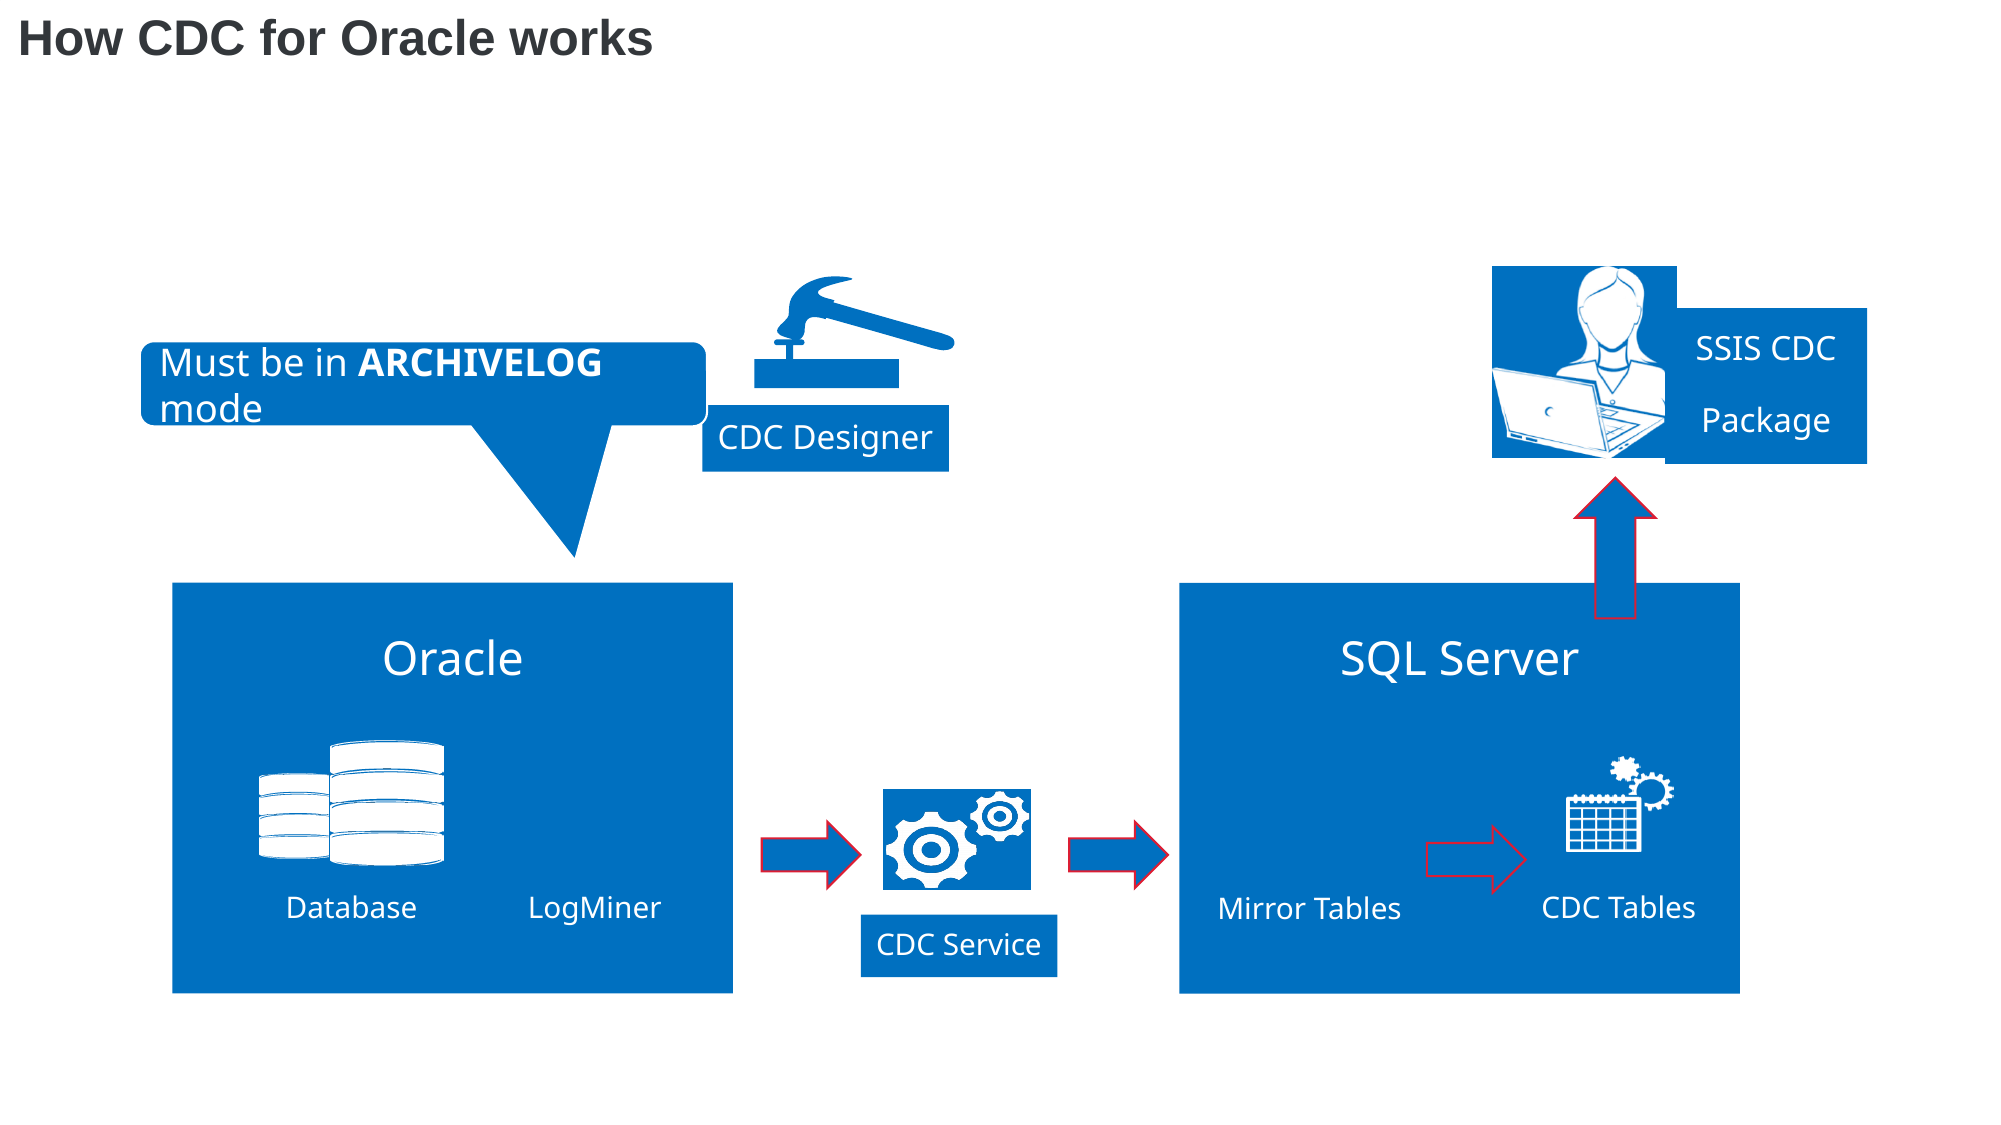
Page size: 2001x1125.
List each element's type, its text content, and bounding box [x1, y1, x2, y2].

text_box SSIS CDC Package [1665, 308, 1868, 464]
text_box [172, 582, 733, 994]
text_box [1179, 582, 1740, 994]
text_box Must be in ARCHIVELOG mode [138, 340, 707, 563]
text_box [862, 789, 1056, 978]
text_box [707, 274, 955, 473]
picture [1491, 266, 1678, 459]
text_box [1068, 819, 1170, 891]
text_box [1572, 476, 1658, 582]
text_box [760, 819, 862, 891]
